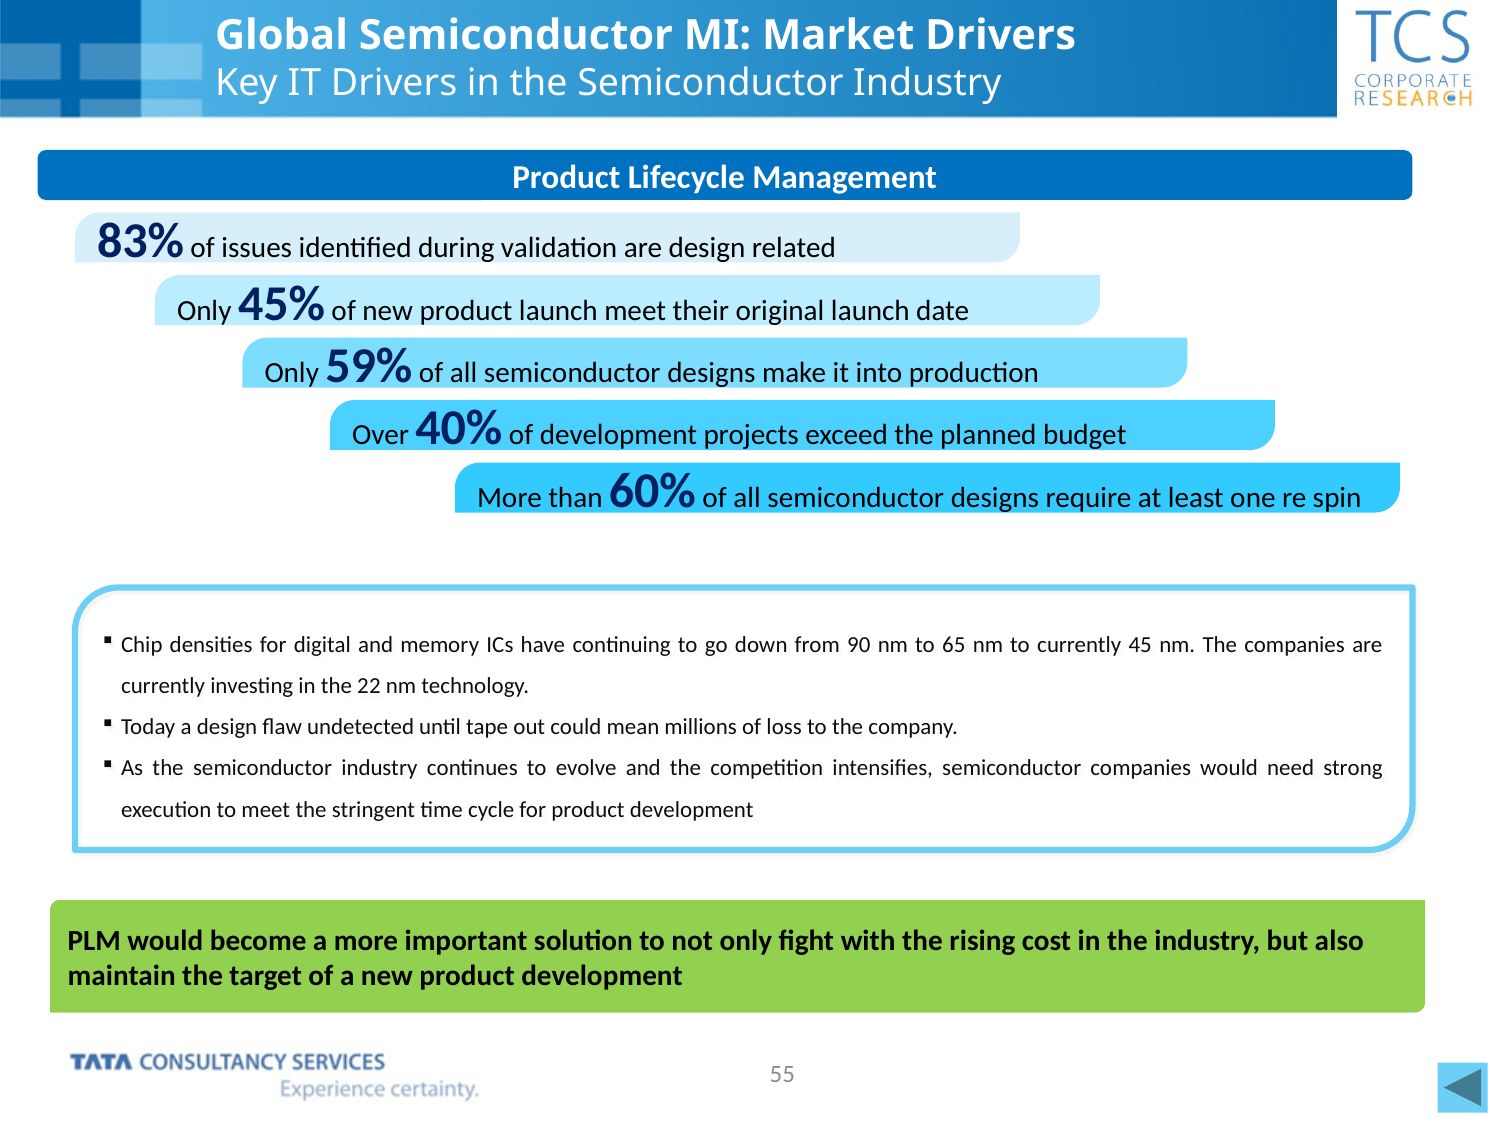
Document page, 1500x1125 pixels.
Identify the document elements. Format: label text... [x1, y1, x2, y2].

text_box Chip densities for digital and memory ICs have continuing to go down from 90 nm to 65 nm to currently 45 nm. The companies are currently investing in the 22 nm technology. Today a design flaw undetected until tape out could mean millions of loss to the company. As the semiconductor industry continues to evolve and the competition intensifies, semiconductor companies would need strong execution to meet the stringent time cycle for product development [74, 587, 1413, 850]
text_box Only 45% of new product launch meet their original launch date [152, 272, 1103, 328]
text_box 83% of issues identified during validation are design related [72, 210, 1023, 265]
picture [0, 0, 1500, 1124]
text_box Product Lifecycle Management [37, 149, 1413, 201]
text_box [1437, 1062, 1488, 1113]
text_box Only 59% of all semiconductor designs make it into production [240, 335, 1190, 390]
text_box PLM would become a more important solution to not only fight with the rising cost in the industry, but also maintain the target of a new product development [47, 897, 1428, 1015]
text_box More than 60% of all semiconductor designs require at least one re spin [452, 460, 1403, 515]
text_box Over 40% of development projects exceed the planned budget [327, 397, 1278, 453]
slide_number 55 [750, 1042, 810, 1103]
title Global Semiconductor MI: Market Drivers Key IT Drivers in the Semiconductor Industry [199, 0, 1351, 126]
